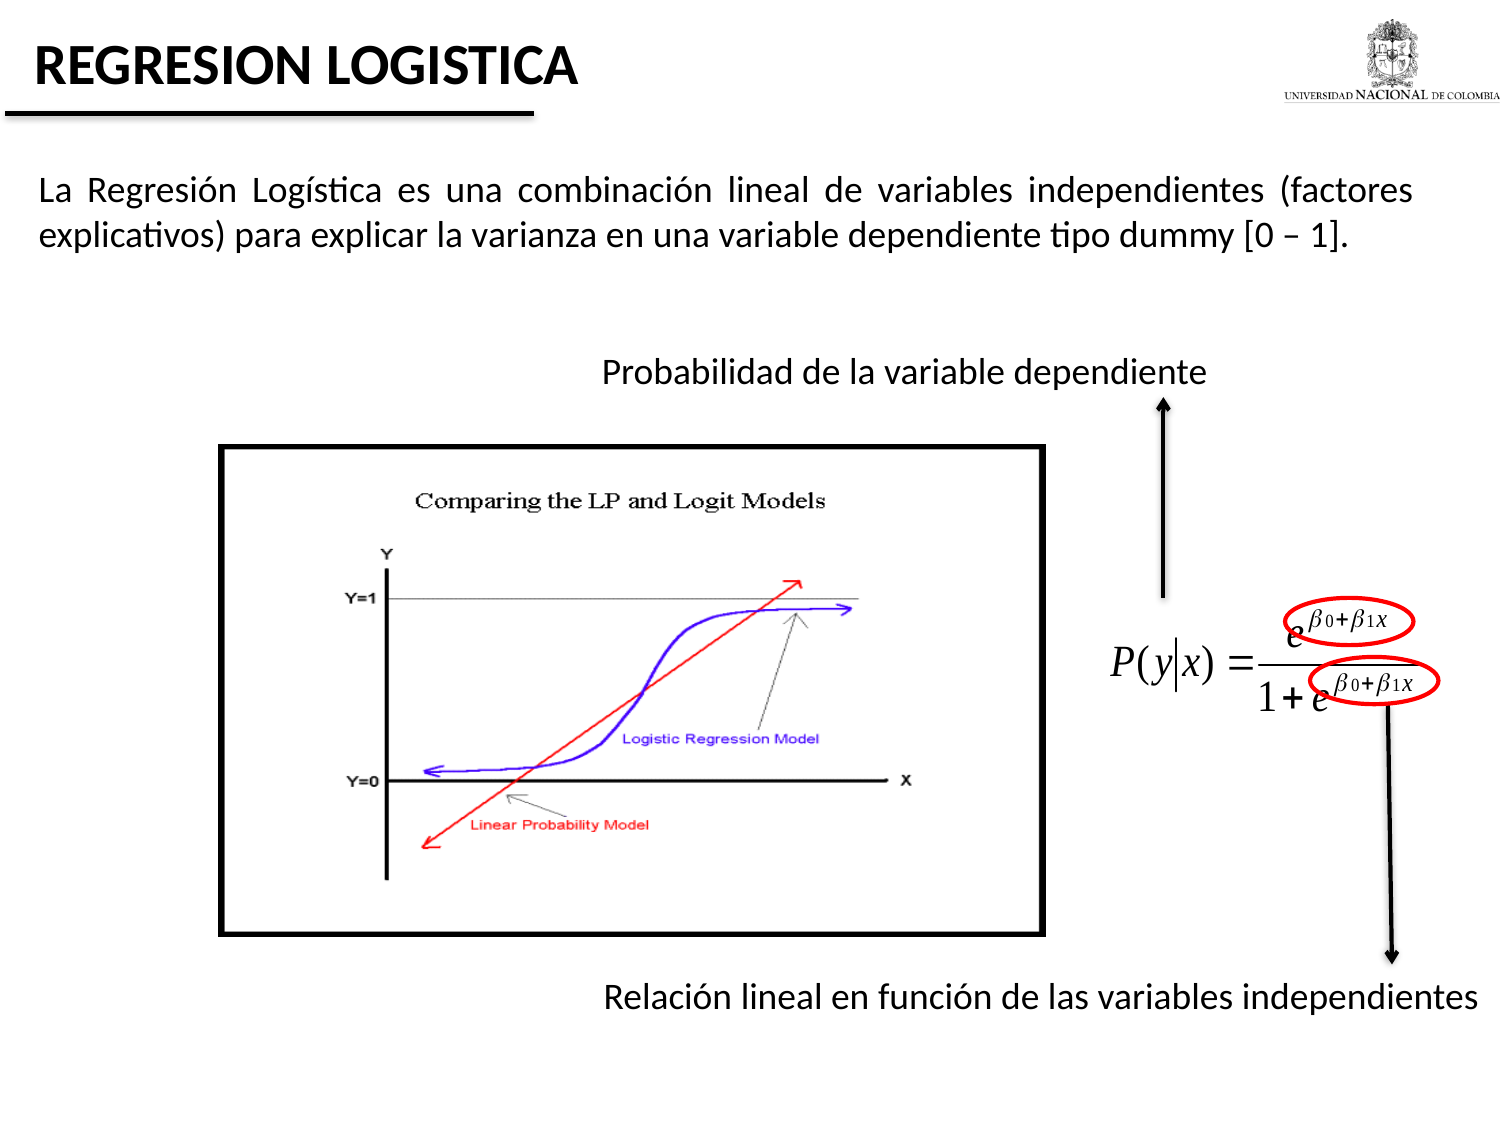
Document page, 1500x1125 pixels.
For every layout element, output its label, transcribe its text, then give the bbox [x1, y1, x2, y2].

text_box Probabilidad de la variable dependiente [587, 339, 1223, 400]
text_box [218, 444, 1046, 937]
text_box Relación lineal en función de las variables independientes [588, 964, 1495, 1025]
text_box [1387, 703, 1393, 965]
text_box REGRESION LOGISTICA [20, 19, 595, 104]
text_box [1433, 668, 1441, 693]
text_box La Regresión Logística es una combinación lineal de variables independientes (factores explicativos) para explicar la varianza en una variable dependiente tipo dummy [0 – 1]. [23, 157, 1430, 262]
picture [1283, 18, 1500, 106]
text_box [1102, 597, 1430, 721]
